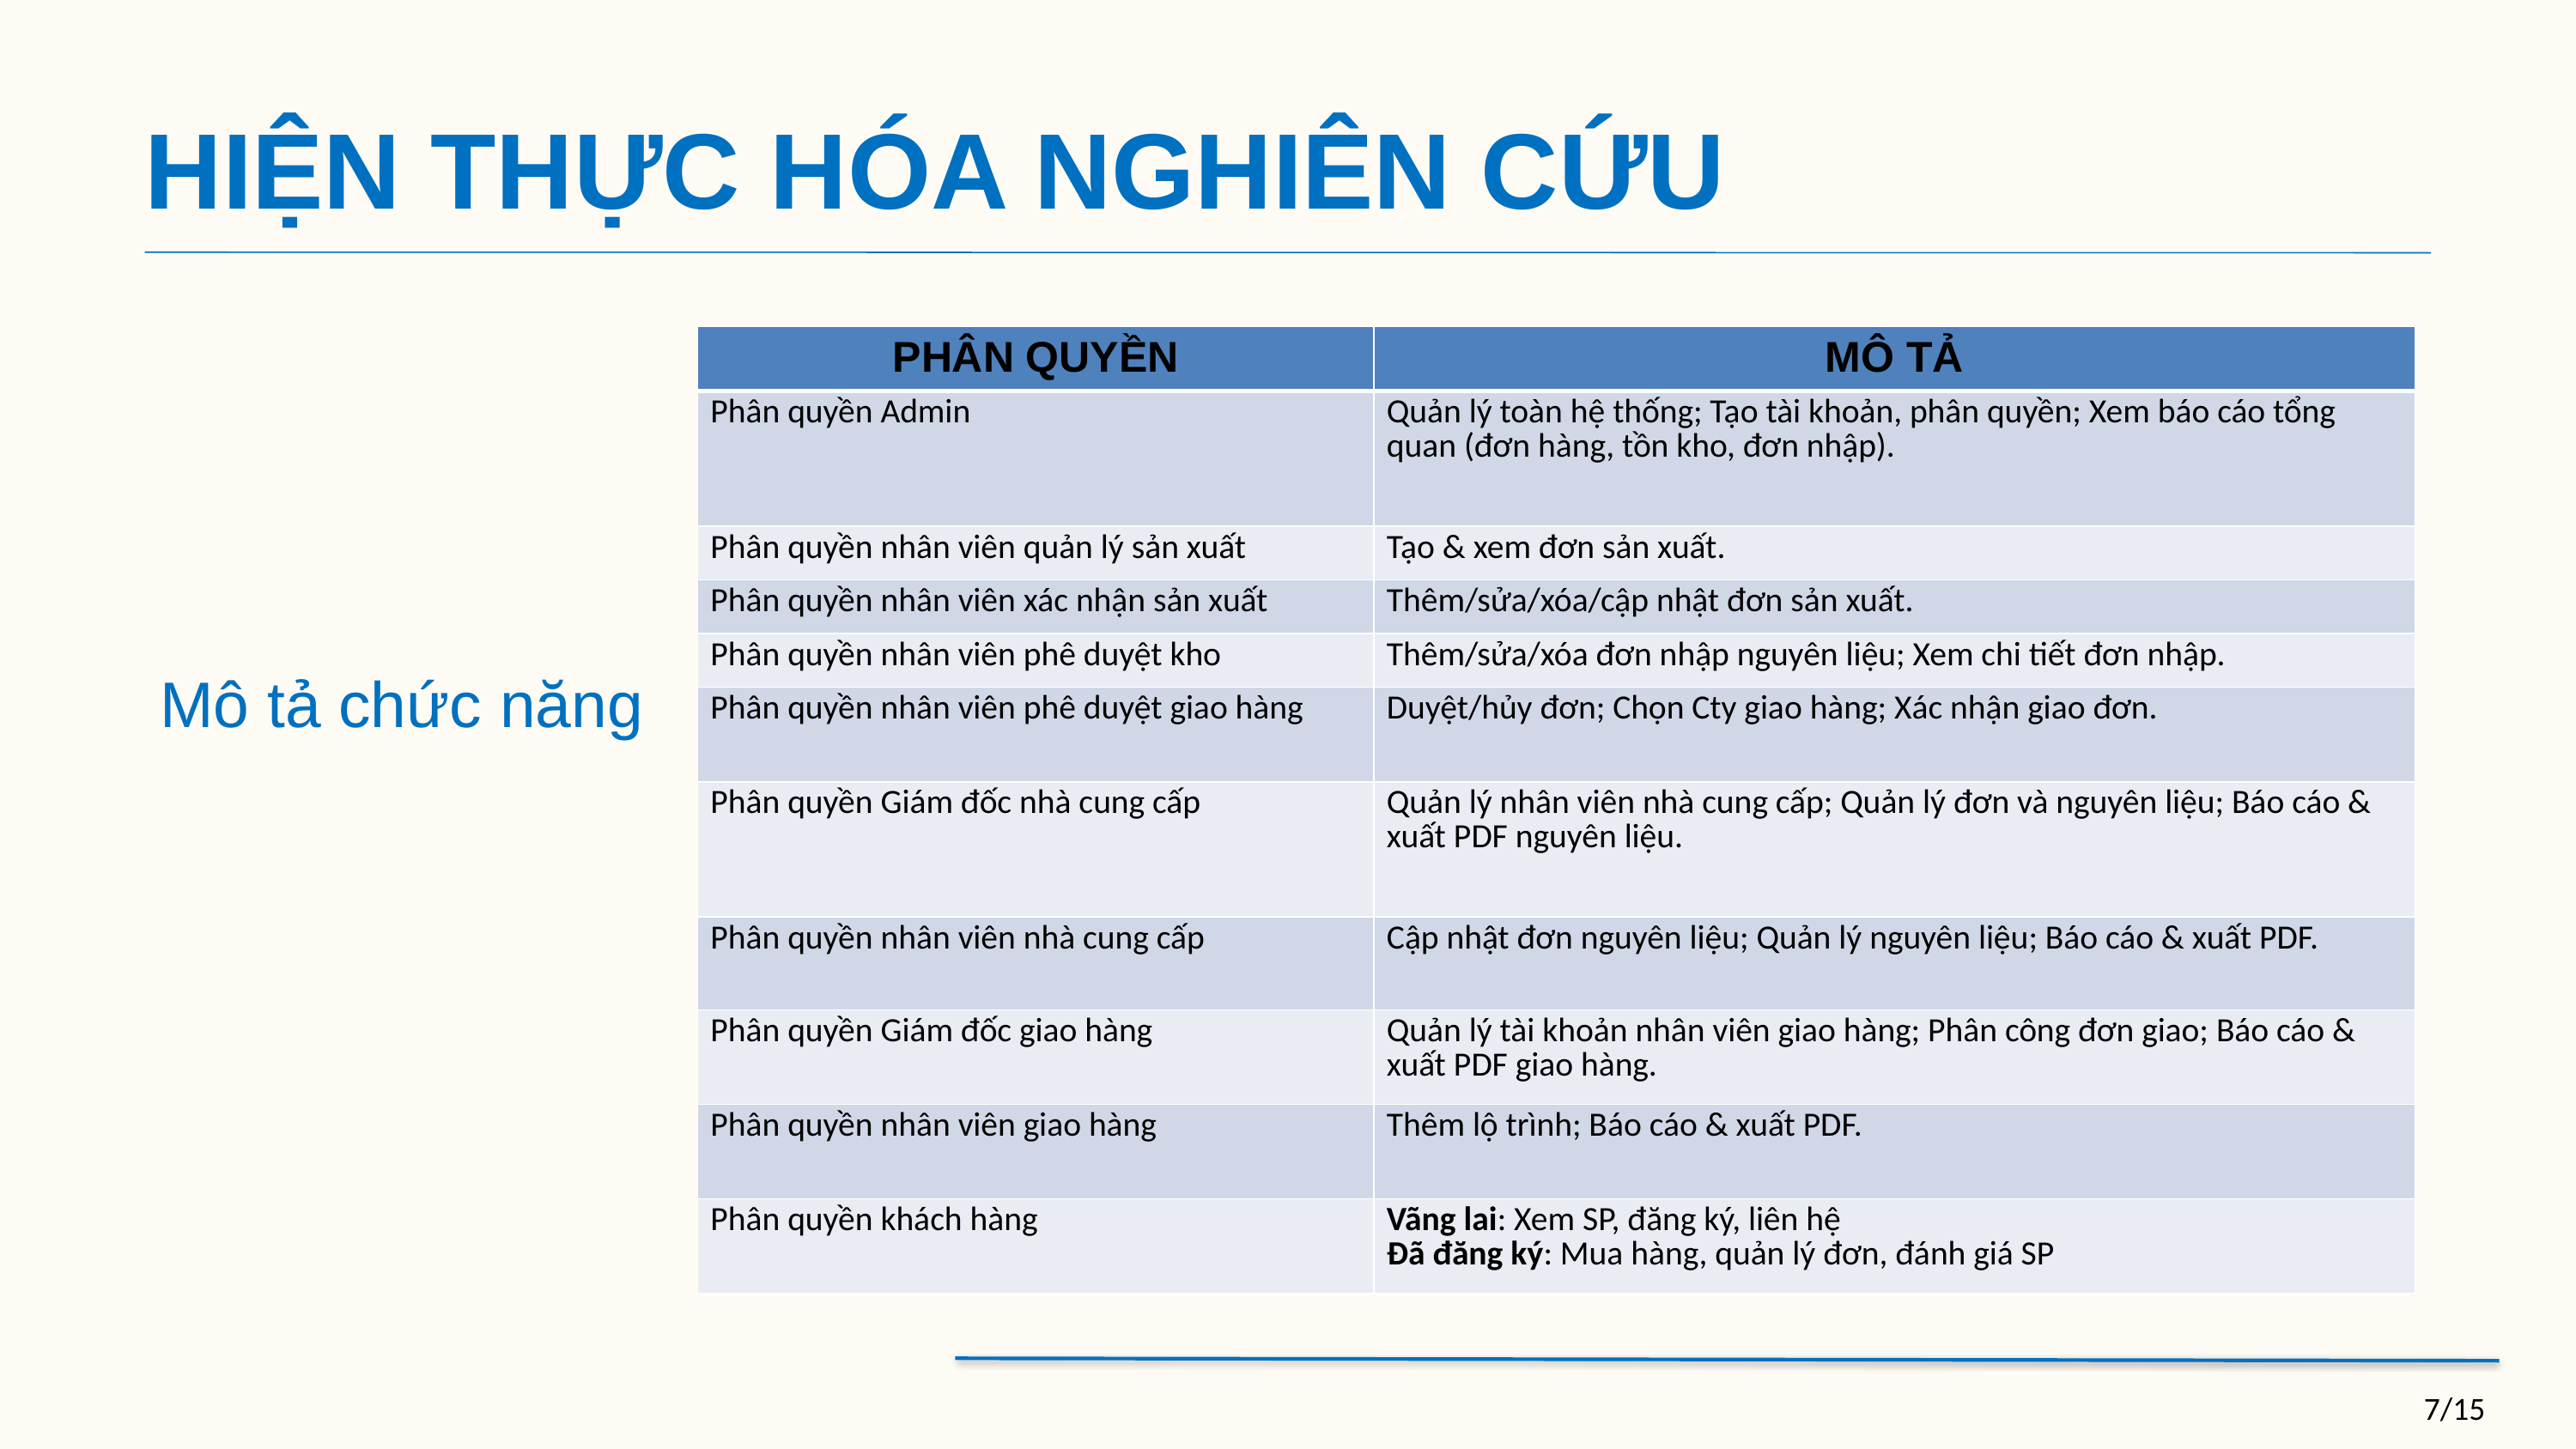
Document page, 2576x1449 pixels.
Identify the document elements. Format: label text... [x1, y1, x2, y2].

text_box 7/15 [2411, 1381, 2499, 1434]
table_cell Thêm/sửa/xóa đơn nhập nguyên liệu; Xem chi tiết đơn nhập. [1375, 634, 2415, 687]
table_cell Phân quyền nhân viên giao hàng [698, 1105, 1373, 1198]
table_cell Duyệt/hủy đơn; Chọn Cty giao hàng; Xác nhận giao đơn. [1375, 688, 2415, 781]
table_cell Vãng lai: Xem SP, đăng ký, liên hệ Đã đăng ký: Mua hàng, quản lý đơn, đánh giá SP [1375, 1199, 2415, 1293]
text_box Mô tả chức năng [147, 657, 657, 748]
table_cell Tạo & xem đơn sản xuất. [1375, 527, 2415, 579]
table_cell Quản lý toàn hệ thống; Tạo tài khoản, phân quyền; Xem báo cáo tổng quan (đơn hàng, tồn kho, đơn nhập). [1375, 393, 2415, 525]
table_header MÔ TẢ [1375, 327, 2415, 389]
text_box [955, 1356, 2500, 1363]
table_cell Phân quyền Admin [698, 393, 1373, 525]
table_cell Phân quyền nhân viên xác nhận sản xuất [698, 580, 1373, 633]
table_cell Phân quyền nhân viên nhà cung cấp [698, 918, 1373, 1009]
table_cell Thêm lộ trình; Báo cáo & xuất PDF. [1375, 1105, 2415, 1198]
table_cell Phân quyền nhân viên phê duyệt kho [698, 634, 1373, 687]
table_cell Phân quyền Giám đốc nhà cung cấp [698, 783, 1373, 916]
table_cell Phân quyền khách hàng [698, 1199, 1373, 1293]
table_cell Thêm/sửa/xóa/cập nhật đơn sản xuất. [1375, 580, 2415, 633]
table_cell Cập nhật đơn nguyên liệu; Quản lý nguyên liệu; Báo cáo & xuất PDF. [1375, 918, 2415, 1009]
table_cell Quản lý tài khoản nhân viên giao hàng; Phân công đơn giao; Báo cáo & xuất PDF giao hàng. [1375, 1010, 2415, 1104]
table_cell Phân quyền Giám đốc giao hàng [698, 1010, 1373, 1104]
text_box HIỆN THỰC HÓA NGHIÊN CỨU [144, 37, 1836, 231]
table_cell Phân quyền nhân viên quản lý sản xuất [698, 527, 1373, 579]
table_header PHÂN QUYỀN [698, 327, 1373, 389]
table_cell Phân quyền nhân viên phê duyệt giao hàng [698, 688, 1373, 781]
table_cell Quản lý nhân viên nhà cung cấp; Quản lý đơn và nguyên liệu; Báo cáo & xuất PDF nguyên liệu. [1375, 783, 2415, 916]
